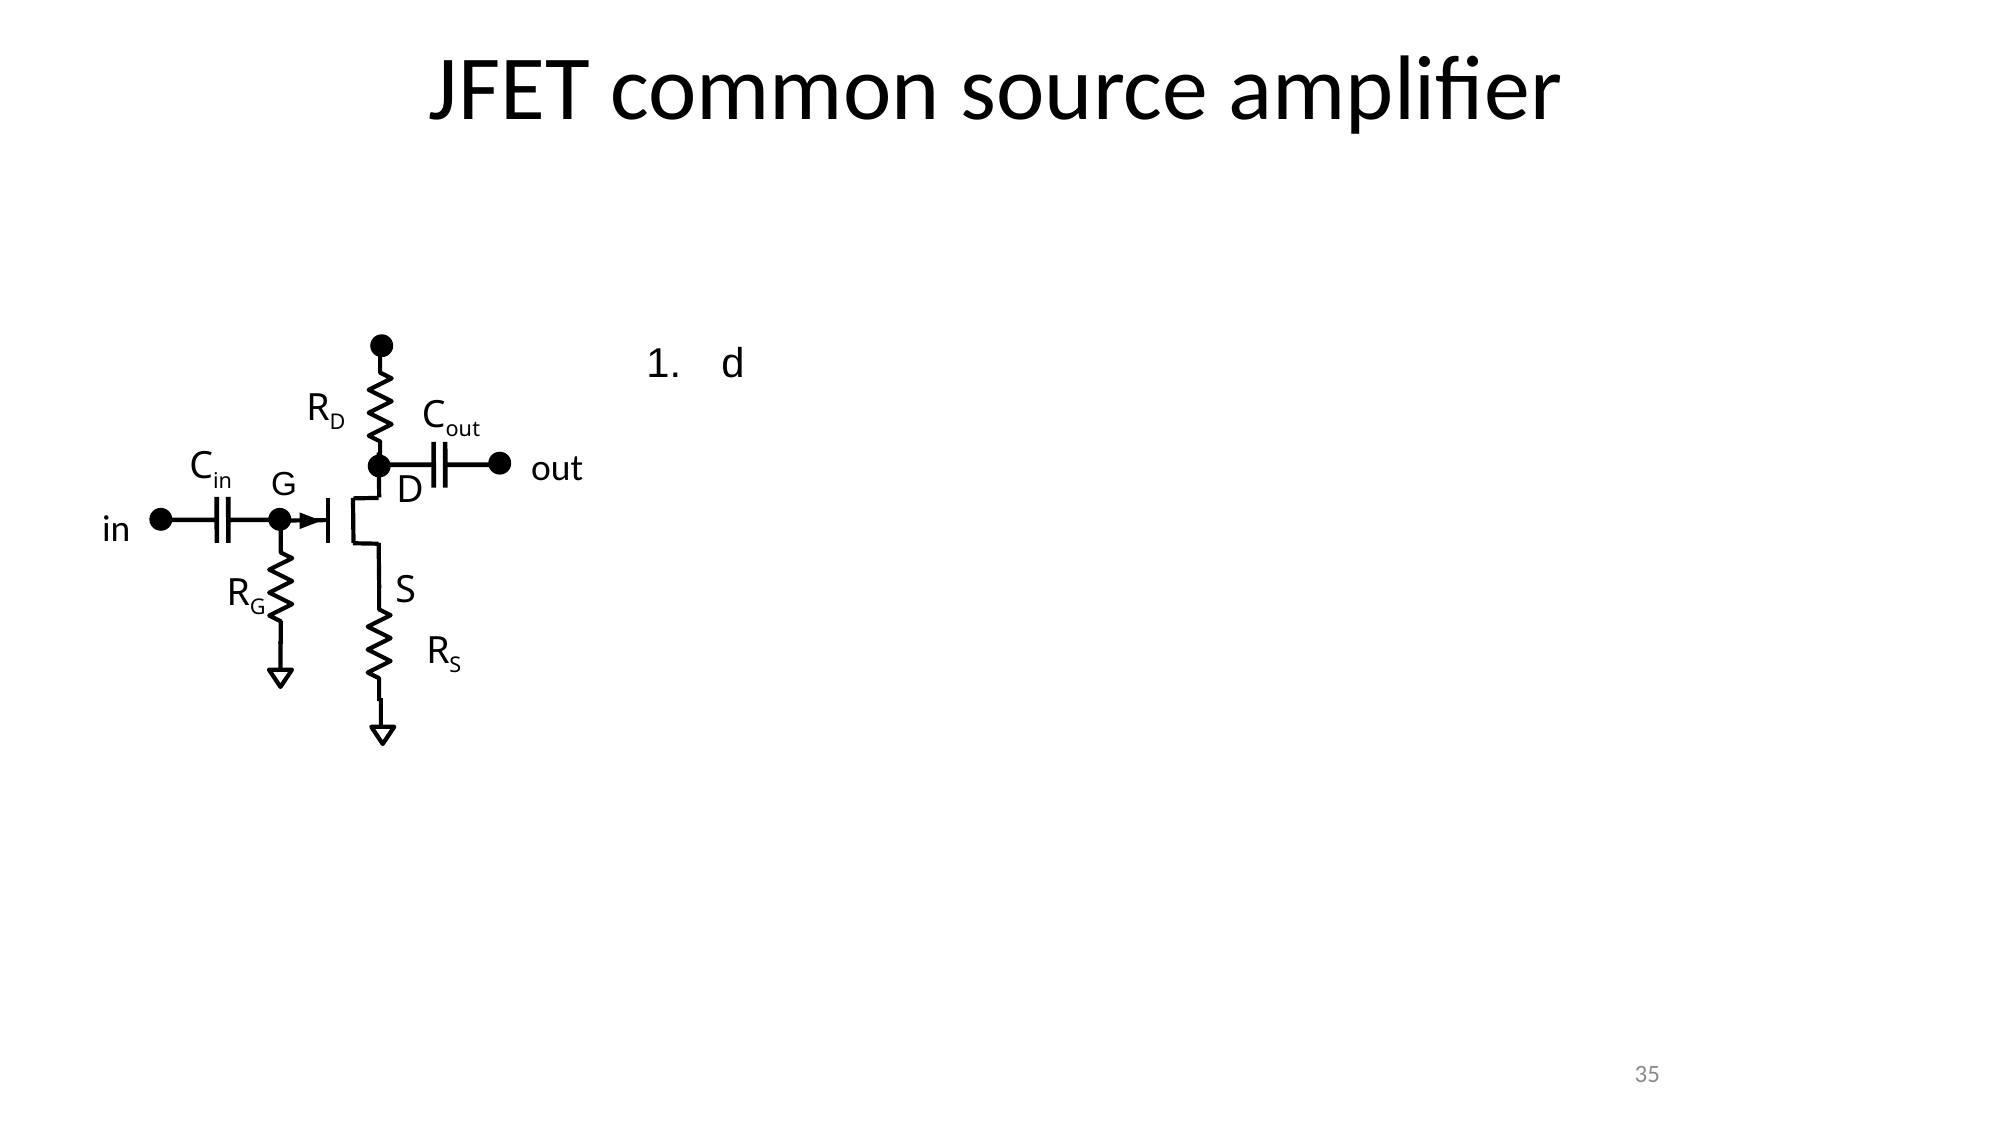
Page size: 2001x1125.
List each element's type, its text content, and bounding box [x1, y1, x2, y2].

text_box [94, 334, 610, 744]
title JFET common source amplifier [54, 18, 1938, 162]
list d [631, 334, 1934, 973]
slide_number 35 [1325, 1042, 1675, 1103]
